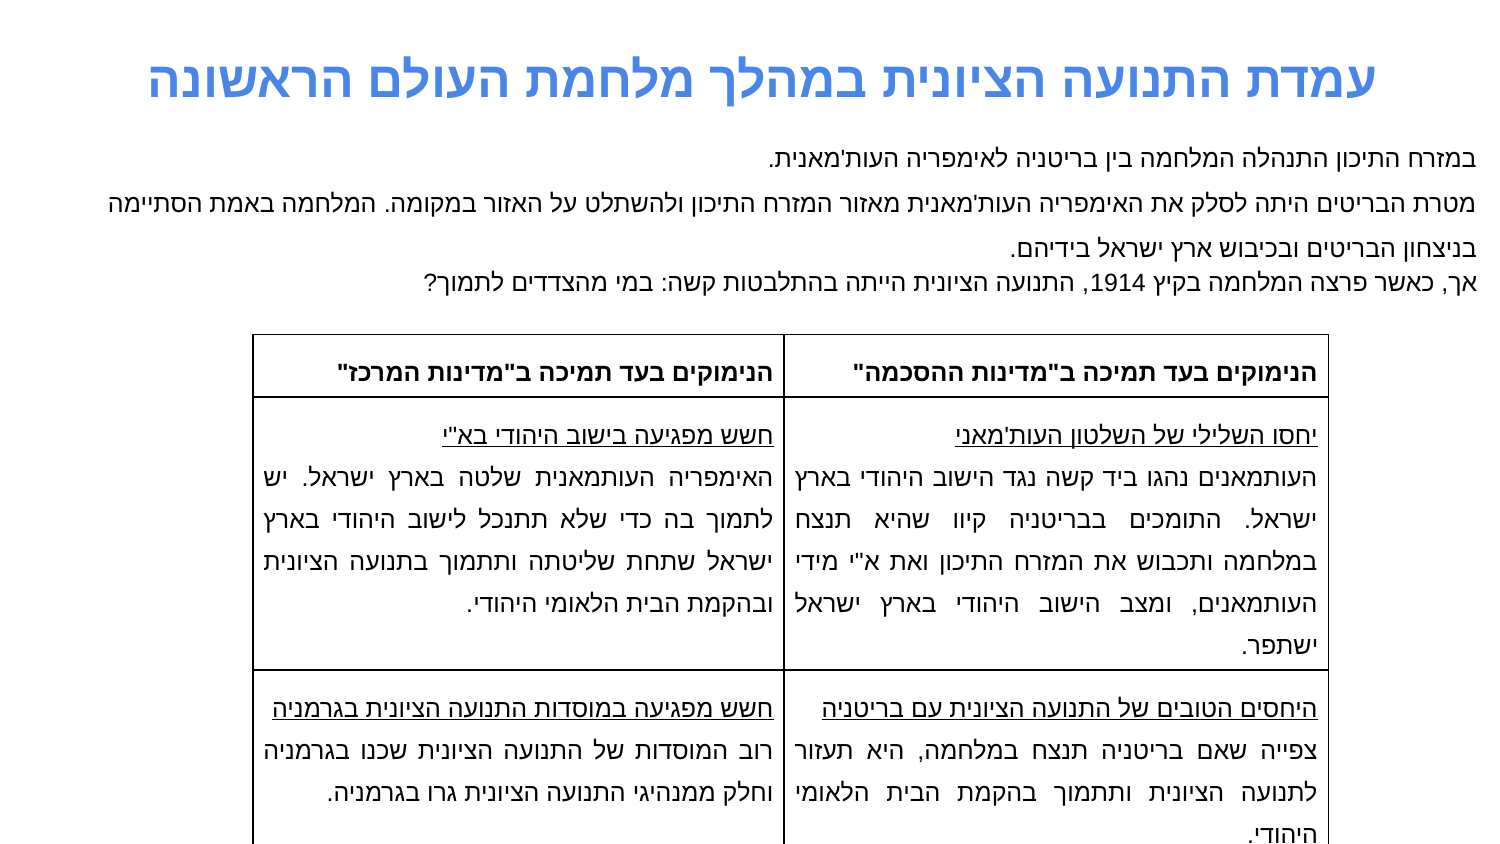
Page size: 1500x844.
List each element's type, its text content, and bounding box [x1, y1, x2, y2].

table_header הנימוקים בעד תמיכה ב"מדינות ההסכמה" [785, 335, 1328, 396]
text_box במזרח התיכון התנהלה המלחמה בין בריטניה לאימפריה העות'מאנית. מטרת הבריטים היתה לסלק את האימפריה העות'מאנית מאזור המזרח התיכון ולהשתלט על האזור במקומה. המלחמה באמת הסתיימה בניצחון הבריטים ובכיבוש ארץ ישראל בידיהם. אך, כאשר פרצה המלחמה בקיץ 1914, התנועה הציונית הייתה בהתלבטות קשה: במי מהצדדים לתמוך? [50, 76, 1493, 393]
table_cell היחסים הטובים של התנועה הציונית עם בריטניה צפייה שאם בריטניה תנצח במלחמה, היא תעזור לתנועה הציונית ותתמוך בהקמת הבית הלאומי היהודי. [785, 671, 1328, 844]
table_cell חשש מפגיעה בישוב היהודי בא"י האימפריה העותמאנית שלטה בארץ ישראל. יש לתמוך בה כדי שלא תתנכל לישוב היהודי בארץ ישראל שתחת שליטתה ותתמוך בתנועה הציונית ובהקמת הבית הלאומי היהודי. [254, 398, 783, 669]
table_header הנימוקים בעד תמיכה ב"מדינות המרכז" [254, 335, 783, 396]
text_box עמדת התנועה הציונית במהלך מלחמת העולם הראשונה [64, 23, 1462, 136]
table_cell יחסו השלילי של השלטון העות'מאני העותמאנים נהגו ביד קשה נגד הישוב היהודי בארץ ישראל. התומכים בבריטניה קיוו שהיא תנצח במלחמה ותכבוש את המזרח התיכון ואת א"י מידי העותמאנים, ומצב הישוב היהודי בארץ ישראל ישתפר. [785, 398, 1328, 669]
table_cell חשש מפגיעה במוסדות התנועה הציונית בגרמניה רוב המוסדות של התנועה הציונית שכנו בגרמניה וחלק ממנהיגי התנועה הציונית גרו בגרמניה. [254, 671, 783, 844]
